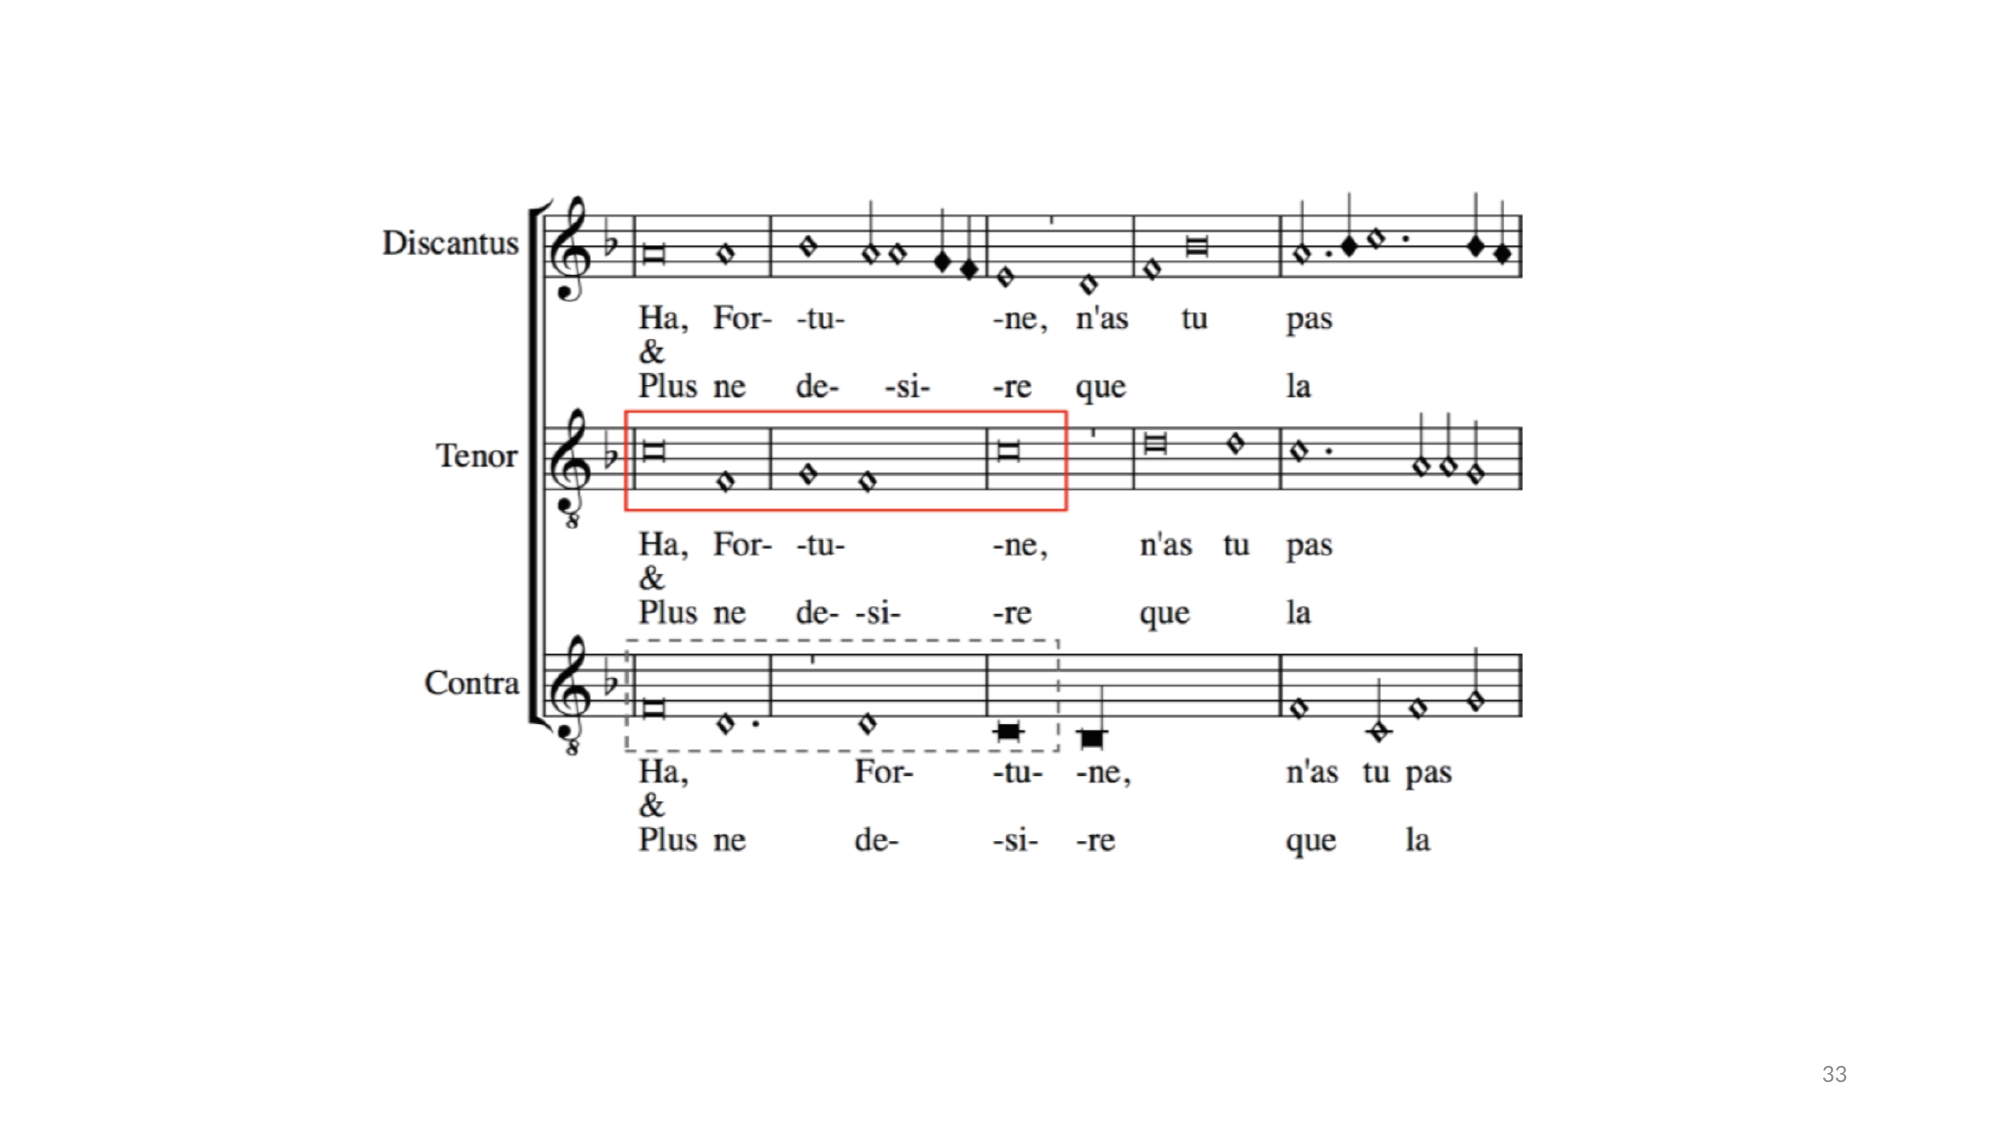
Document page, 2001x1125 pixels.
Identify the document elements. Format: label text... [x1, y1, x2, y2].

slide_number 33 [1412, 1042, 1863, 1103]
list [362, 168, 1547, 883]
